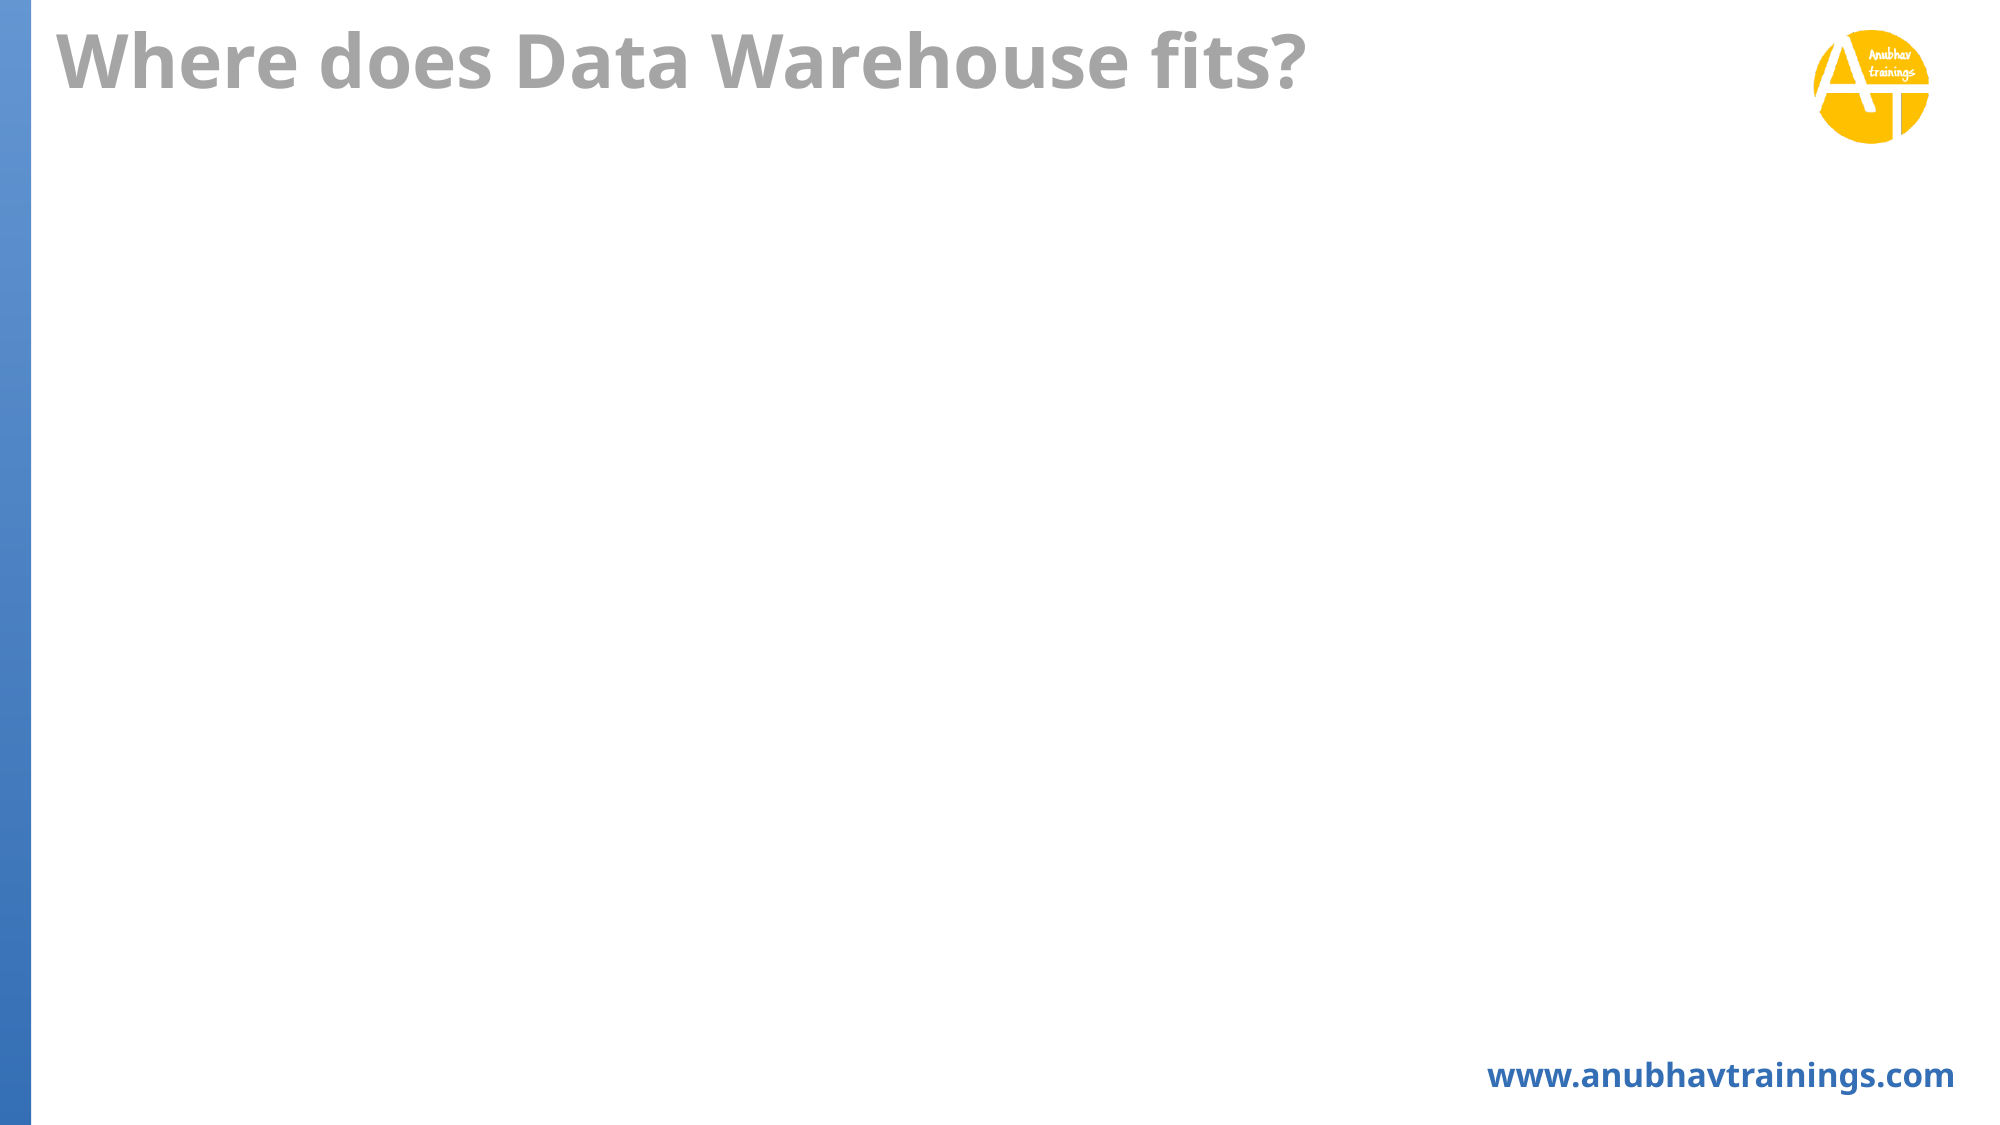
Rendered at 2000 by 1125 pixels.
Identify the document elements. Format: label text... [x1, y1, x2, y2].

picture [1802, 22, 1935, 153]
title Where does Data Warehouse fits? [56, 0, 1654, 117]
